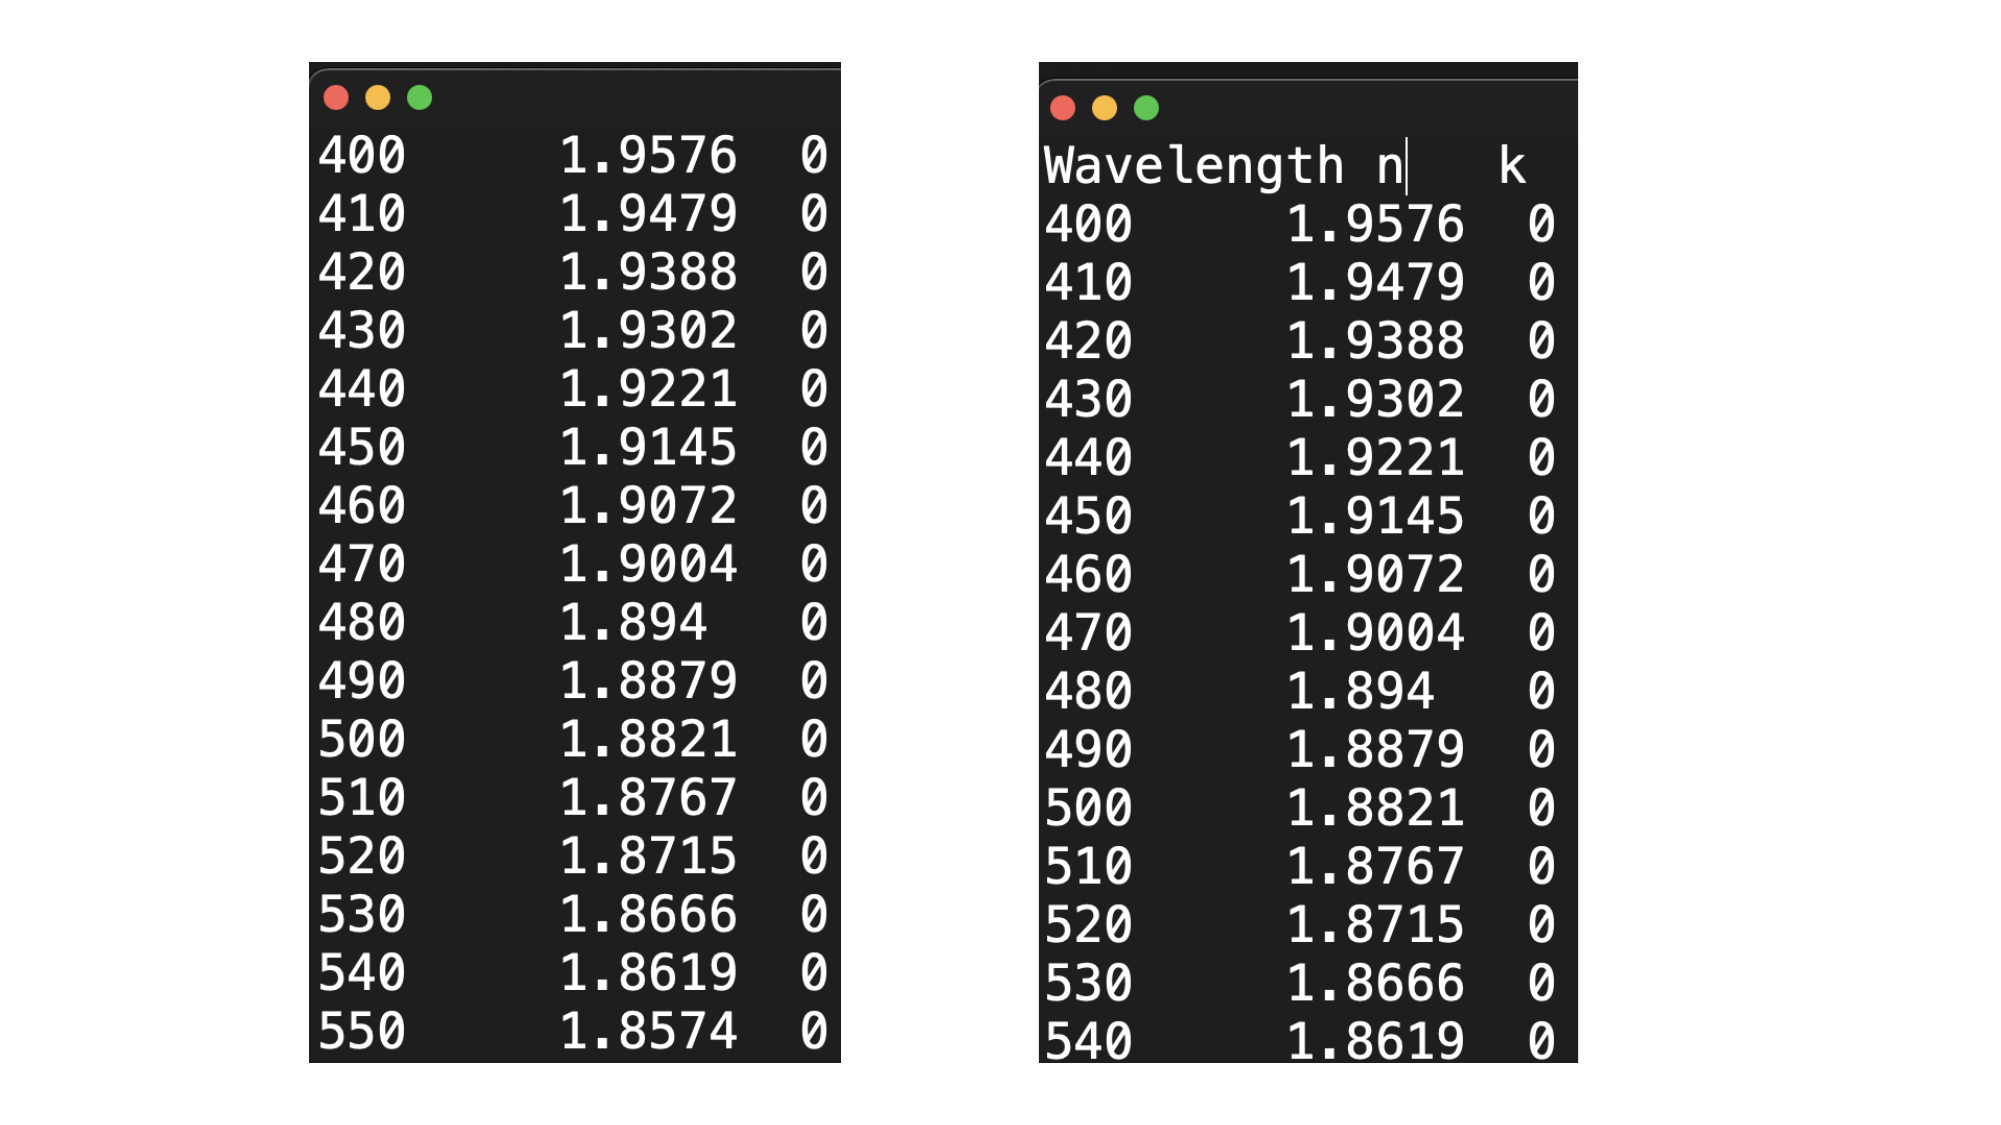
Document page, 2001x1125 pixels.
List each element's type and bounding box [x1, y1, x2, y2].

text_box [256, 15, 1612, 1096]
